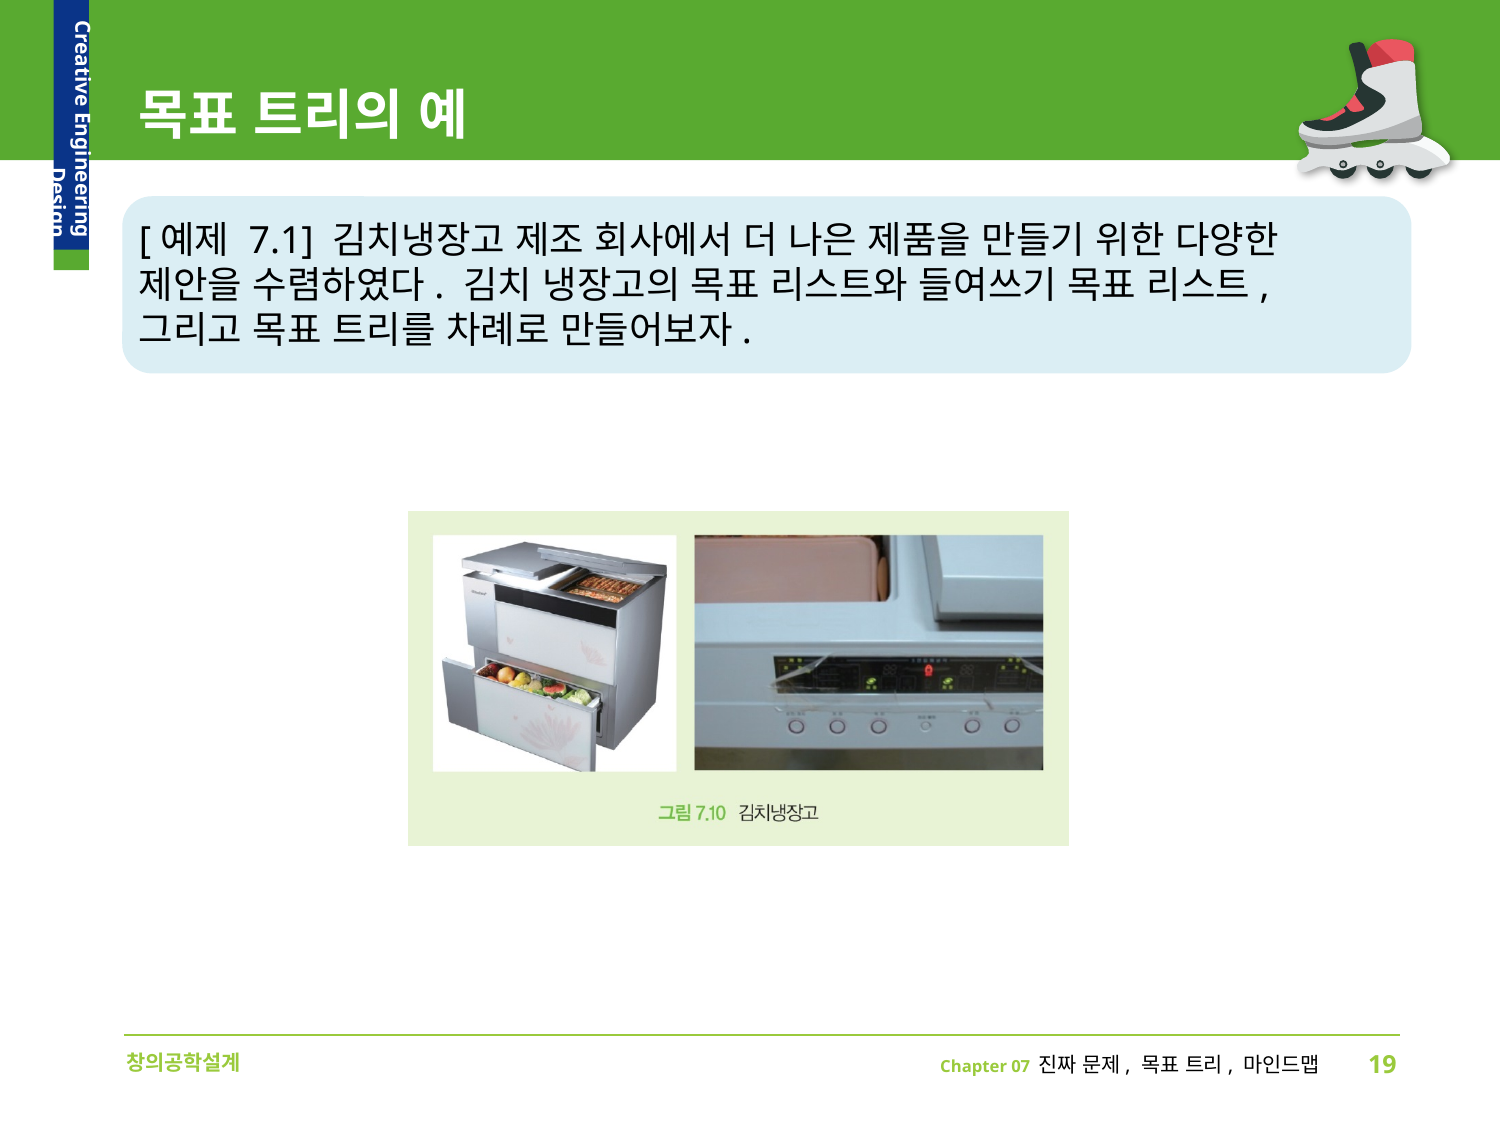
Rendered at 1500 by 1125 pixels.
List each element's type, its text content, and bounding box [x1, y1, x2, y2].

title 목표 트리의 예 [123, 66, 1400, 159]
list [예제 7.1] 김치냉장고 제조 회사에서 더 나은 제품을 만들기 위한 다양한 제안을 수렴하였다. 김치 냉장고의 목표 리스트와 들여쓰기 목표 리스트, 그리고 목표 트리를 차례로 만들어보자. [123, 208, 1400, 799]
text_box [125, 194, 1414, 370]
picture [407, 510, 1070, 847]
